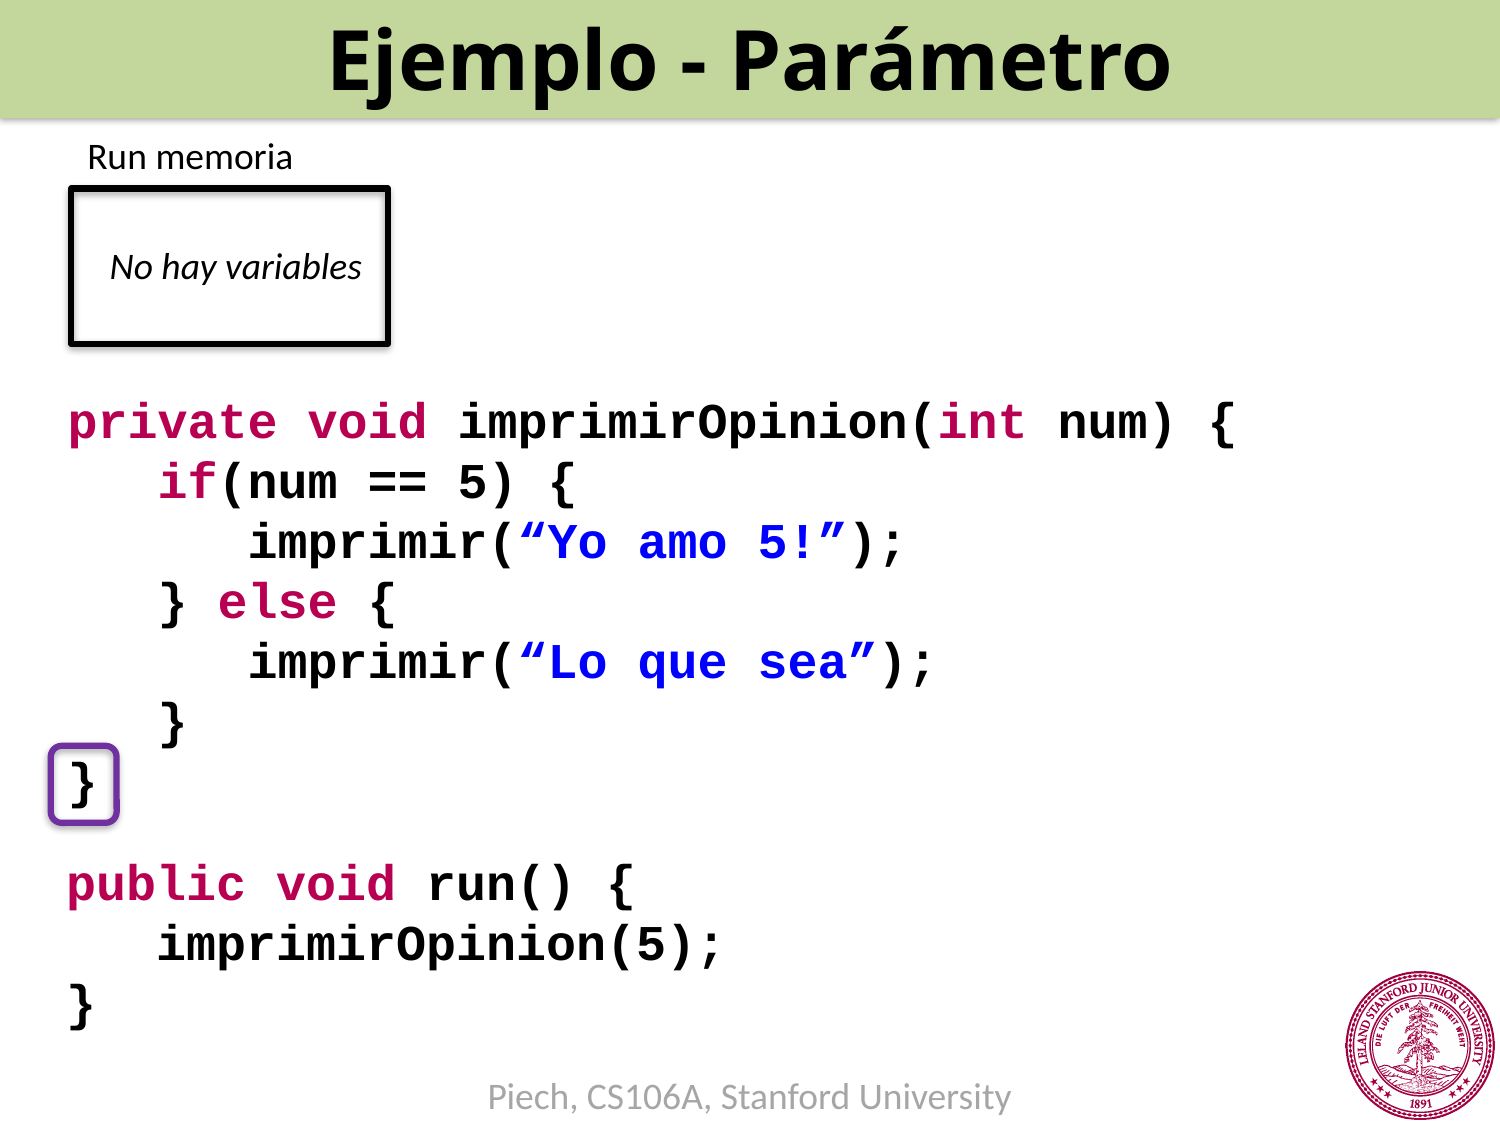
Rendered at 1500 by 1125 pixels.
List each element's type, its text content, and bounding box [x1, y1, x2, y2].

text_box [49, 745, 118, 824]
text_box Ejemplo - Parámetro [0, 0, 1500, 122]
text_box No hay variables [94, 234, 386, 294]
picture [1345, 971, 1495, 1120]
text_box Run memoria [72, 124, 309, 185]
list private void imprimirOpinion(int num) { if(num == 5) { imprimir(“Yo amo 5!”); } else { imprimir(“Lo que sea”); } } [52, 200, 1451, 1030]
text_box [71, 188, 389, 345]
text_box public void run() { imprimirOpinion(5); } [51, 843, 1450, 1035]
